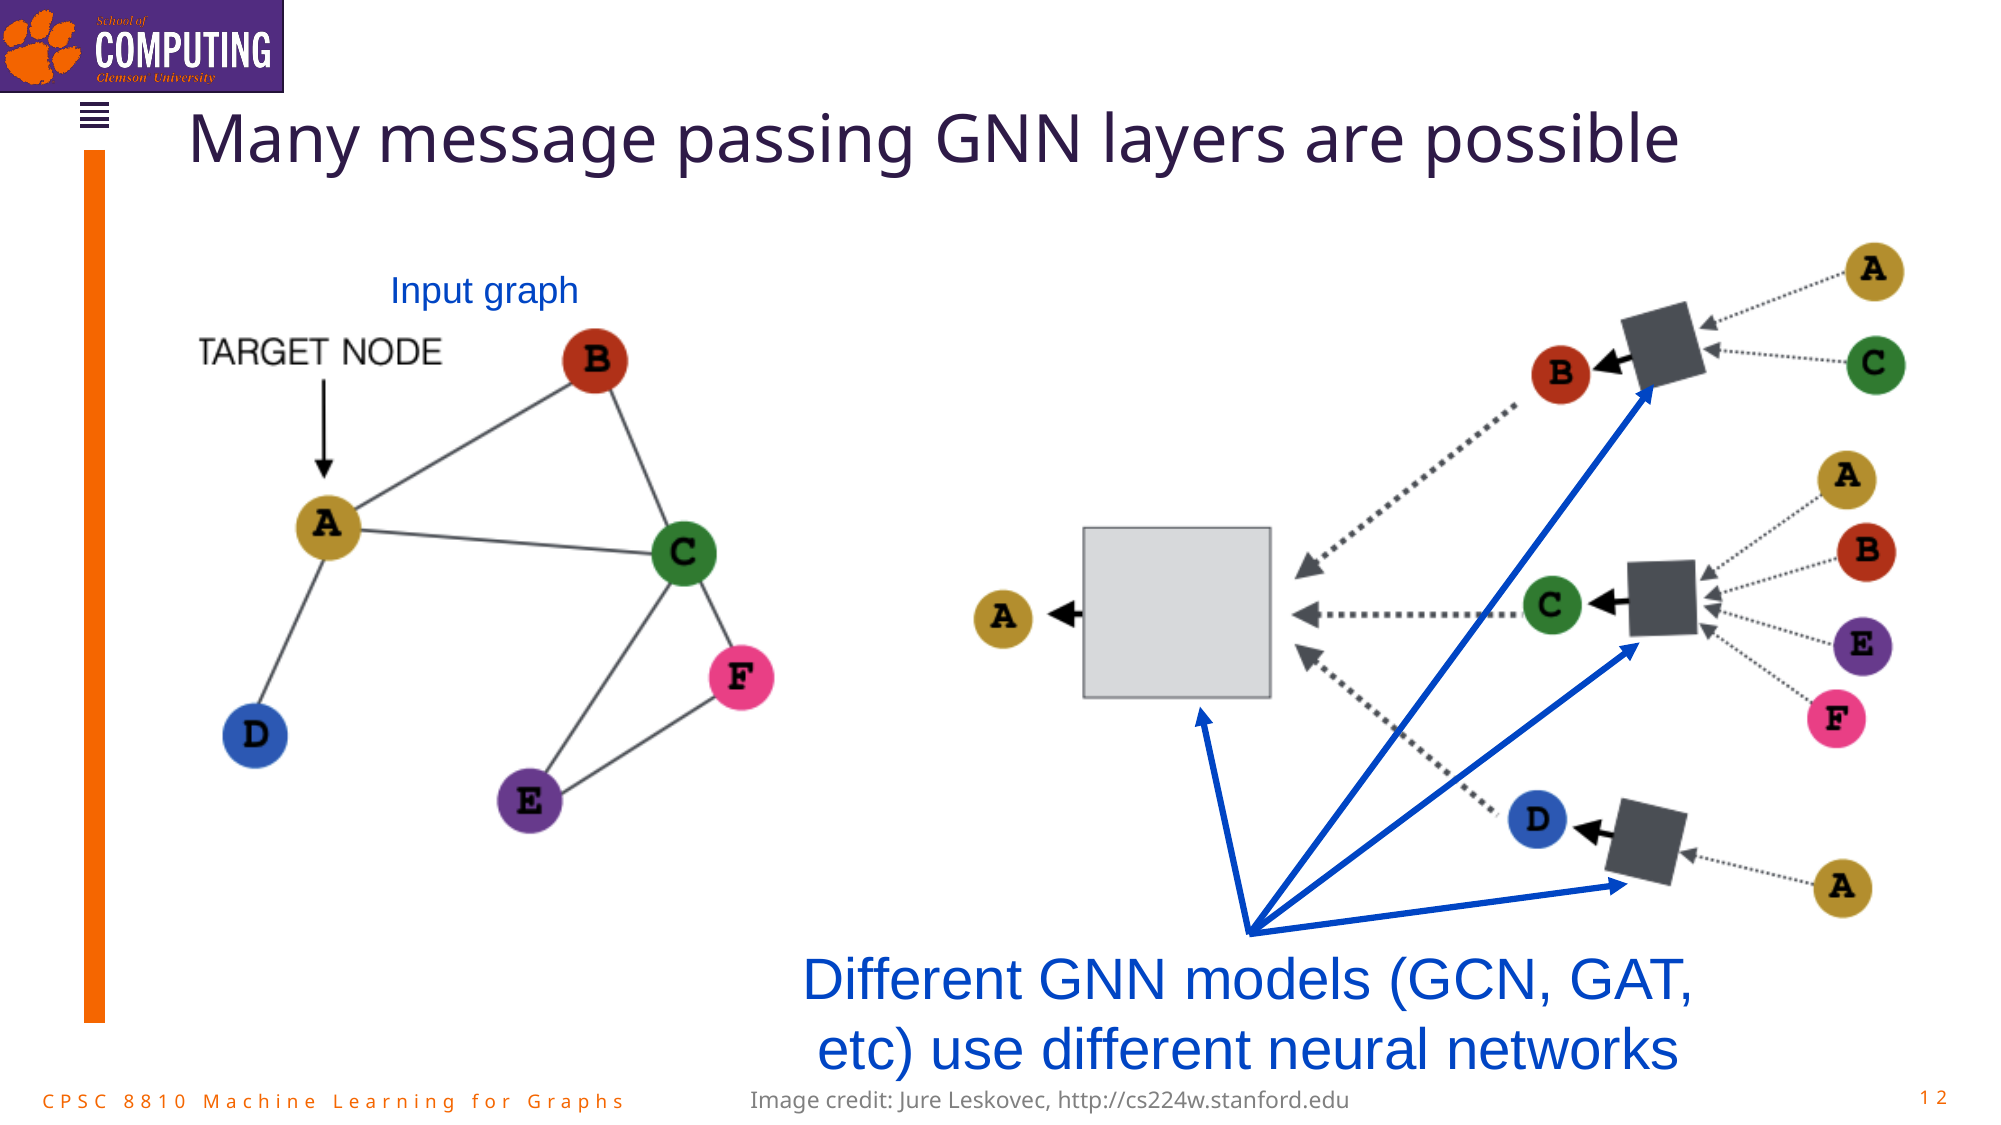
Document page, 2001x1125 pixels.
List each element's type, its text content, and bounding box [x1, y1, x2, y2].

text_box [1249, 642, 1640, 935]
text_box Input graph [353, 258, 616, 318]
picture [187, 318, 782, 845]
text_box Different GNN models (GCN, GAT, etc) use different neural networks [764, 934, 1734, 1089]
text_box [1249, 384, 1654, 935]
text_box Image credit: Jure Leskovec, http://cs224w.stanford.edu [735, 1078, 1366, 1121]
title Many message passing GNN layers are possible [187, 104, 1913, 178]
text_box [1249, 883, 1628, 935]
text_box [1199, 706, 1250, 935]
picture [3, 9, 270, 85]
picture [961, 235, 1913, 927]
